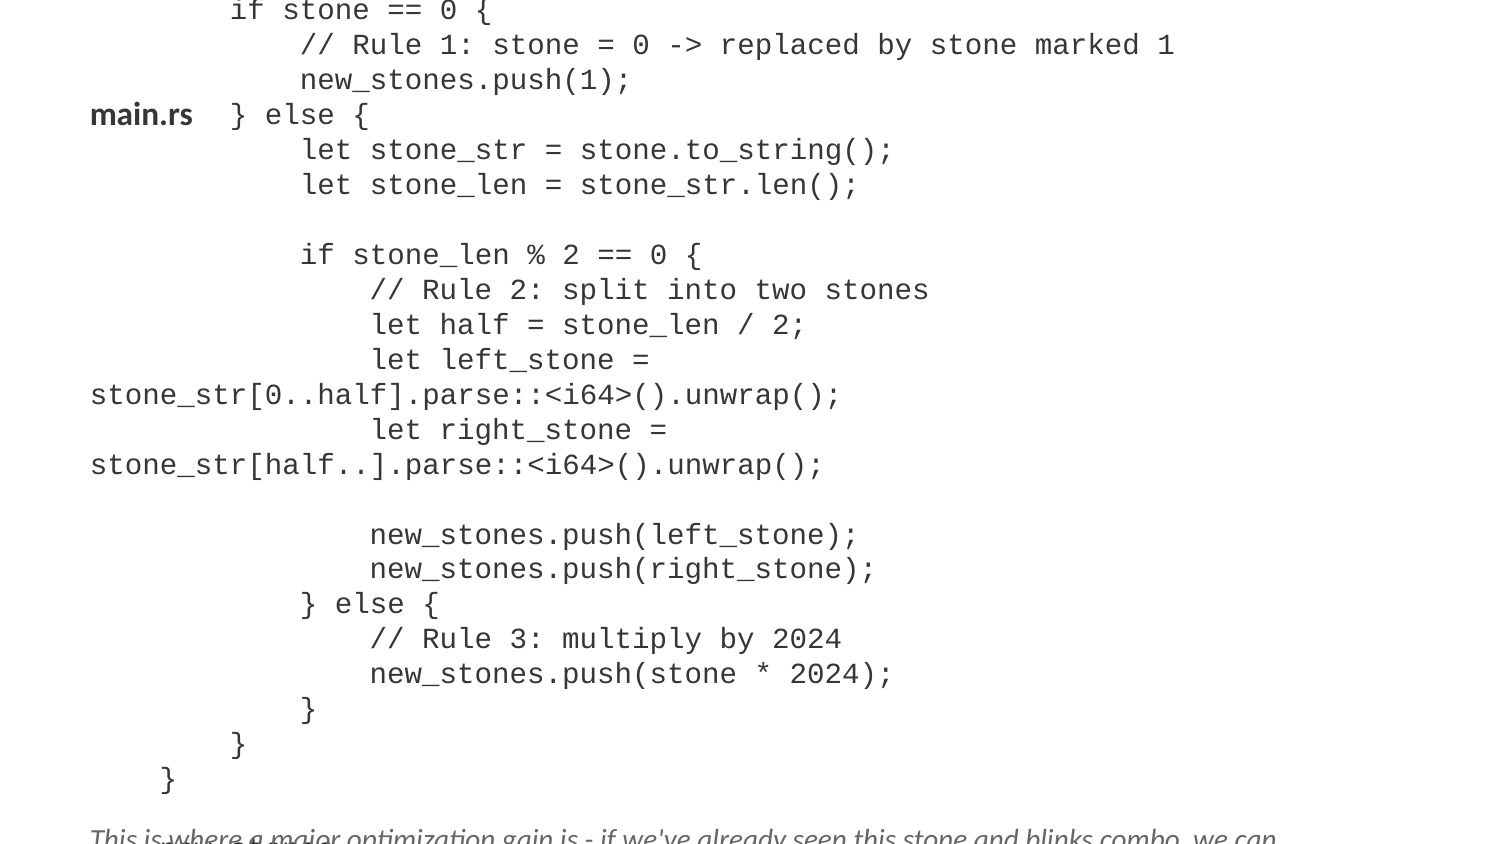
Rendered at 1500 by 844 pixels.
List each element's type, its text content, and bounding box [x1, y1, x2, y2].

text_box main.rs [74, 74, 1425, 150]
text_box use std::collections::HashMap; use std::fs::File; use std::io::{self, BufRead, BufReader}; use std::path::Path; type MemoKey = (i64, usize); // (stone_value, blinks_remaining) type MemoMap = HashMap<MemoKey, usize>; fn read_lines_as_int_arrays<P>(filename: P, sep: &str) -> io::Result<Vec<Vec<i32>>> where P: AsRef<Path>, { let file = File::open(filename)?; let reader = BufReader::new(file); let lines: Vec<Result<String, io::Error>> = reader.lines().collect(); let mut int_arrays: Vec<Vec<i32>> = Vec::new(); // split each line by the passed in sep and parse each element as an integer for line in lines { let line: String = line?; let int_array: Vec<i32> = line.split(sep).map(|x| x.parse::<i32>().unwrap()).collect(); int_arrays.push(int_array); } Ok(int_arrays) } fn main() { run_part_one(); } // First, let's implement a naive solution for Part 1 fn execute_blink(stone_engravings: Vec<i64>) -> Vec<i64> { let mut new_stones = Vec::new(); for stone in stone_engravings { if stone == 0 { // Rule 1: stone = 0 -> replaced by stone marked 1 new_stones.push(1); } else { let stone_str = stone.to_string(); let stone_len = stone_str.len(); if stone_len % 2 == 0 { // Rule 2: split into two stones let half = stone_len / 2; let left_stone = stone_str[0..half].parse::<i64>().unwrap(); let right_stone = stone_str[half..].parse::<i64>().unwrap(); new_stones.push(left_stone); new_stones.push(right_stone); } else { // Rule 3: multiply by 2024 new_stones.push(stone * 2024); } } } new_stones } pub fn run_part_one() -> std::io::Result<()> { let input = read_lines_as_int_arrays("src/day_11/input.txt", "")?; let initial_stone_engravings: Vec<i64> = input[0].iter().map(|&x| x as i64).collect(); let mut stone_engravings = initial_stone_engravings.clone(); for _ in 0..25 { stone_engravings = execute_blink(stone_engravings); } println!("Count of stones after 25 blinks: {}", stone_engravings.len()); Ok(()) } fn count_stones_recursive(stone: i64, blinks: usize, memo: &mut MemoMap) -> usize { if blinks == 0 { return 1; } let key = (stone, blinks); if let Some(&count) = memo.get(&key) { return count; } let result = if stone == 0 { count_stones_recursive(1, blinks - 1, memo) } else { let digit_count = stone.to_string().len(); if digit_count % 2 == 0 { let stone_str = stone.to_string(); let half = digit_count / 2; let left = stone_str[..half].parse::<i64>().unwrap(); let right = stone_str[half..].parse::<i64>().unwrap(); count_stones_recursive(left, blinks - 1, memo) + count_stones_recursive(right, blinks - 1, memo) } else { count_stones_recursive(stone * 2024, blinks - 1, memo) } }; memo.insert(key, result); result [74, 179, 1425, 780]
text_box This is where a major optimization gain is - if we've already seen this stone and blinks combo, we can immediately return the count that this number of blinks results in for this stone! [74, 794, 1425, 844]
